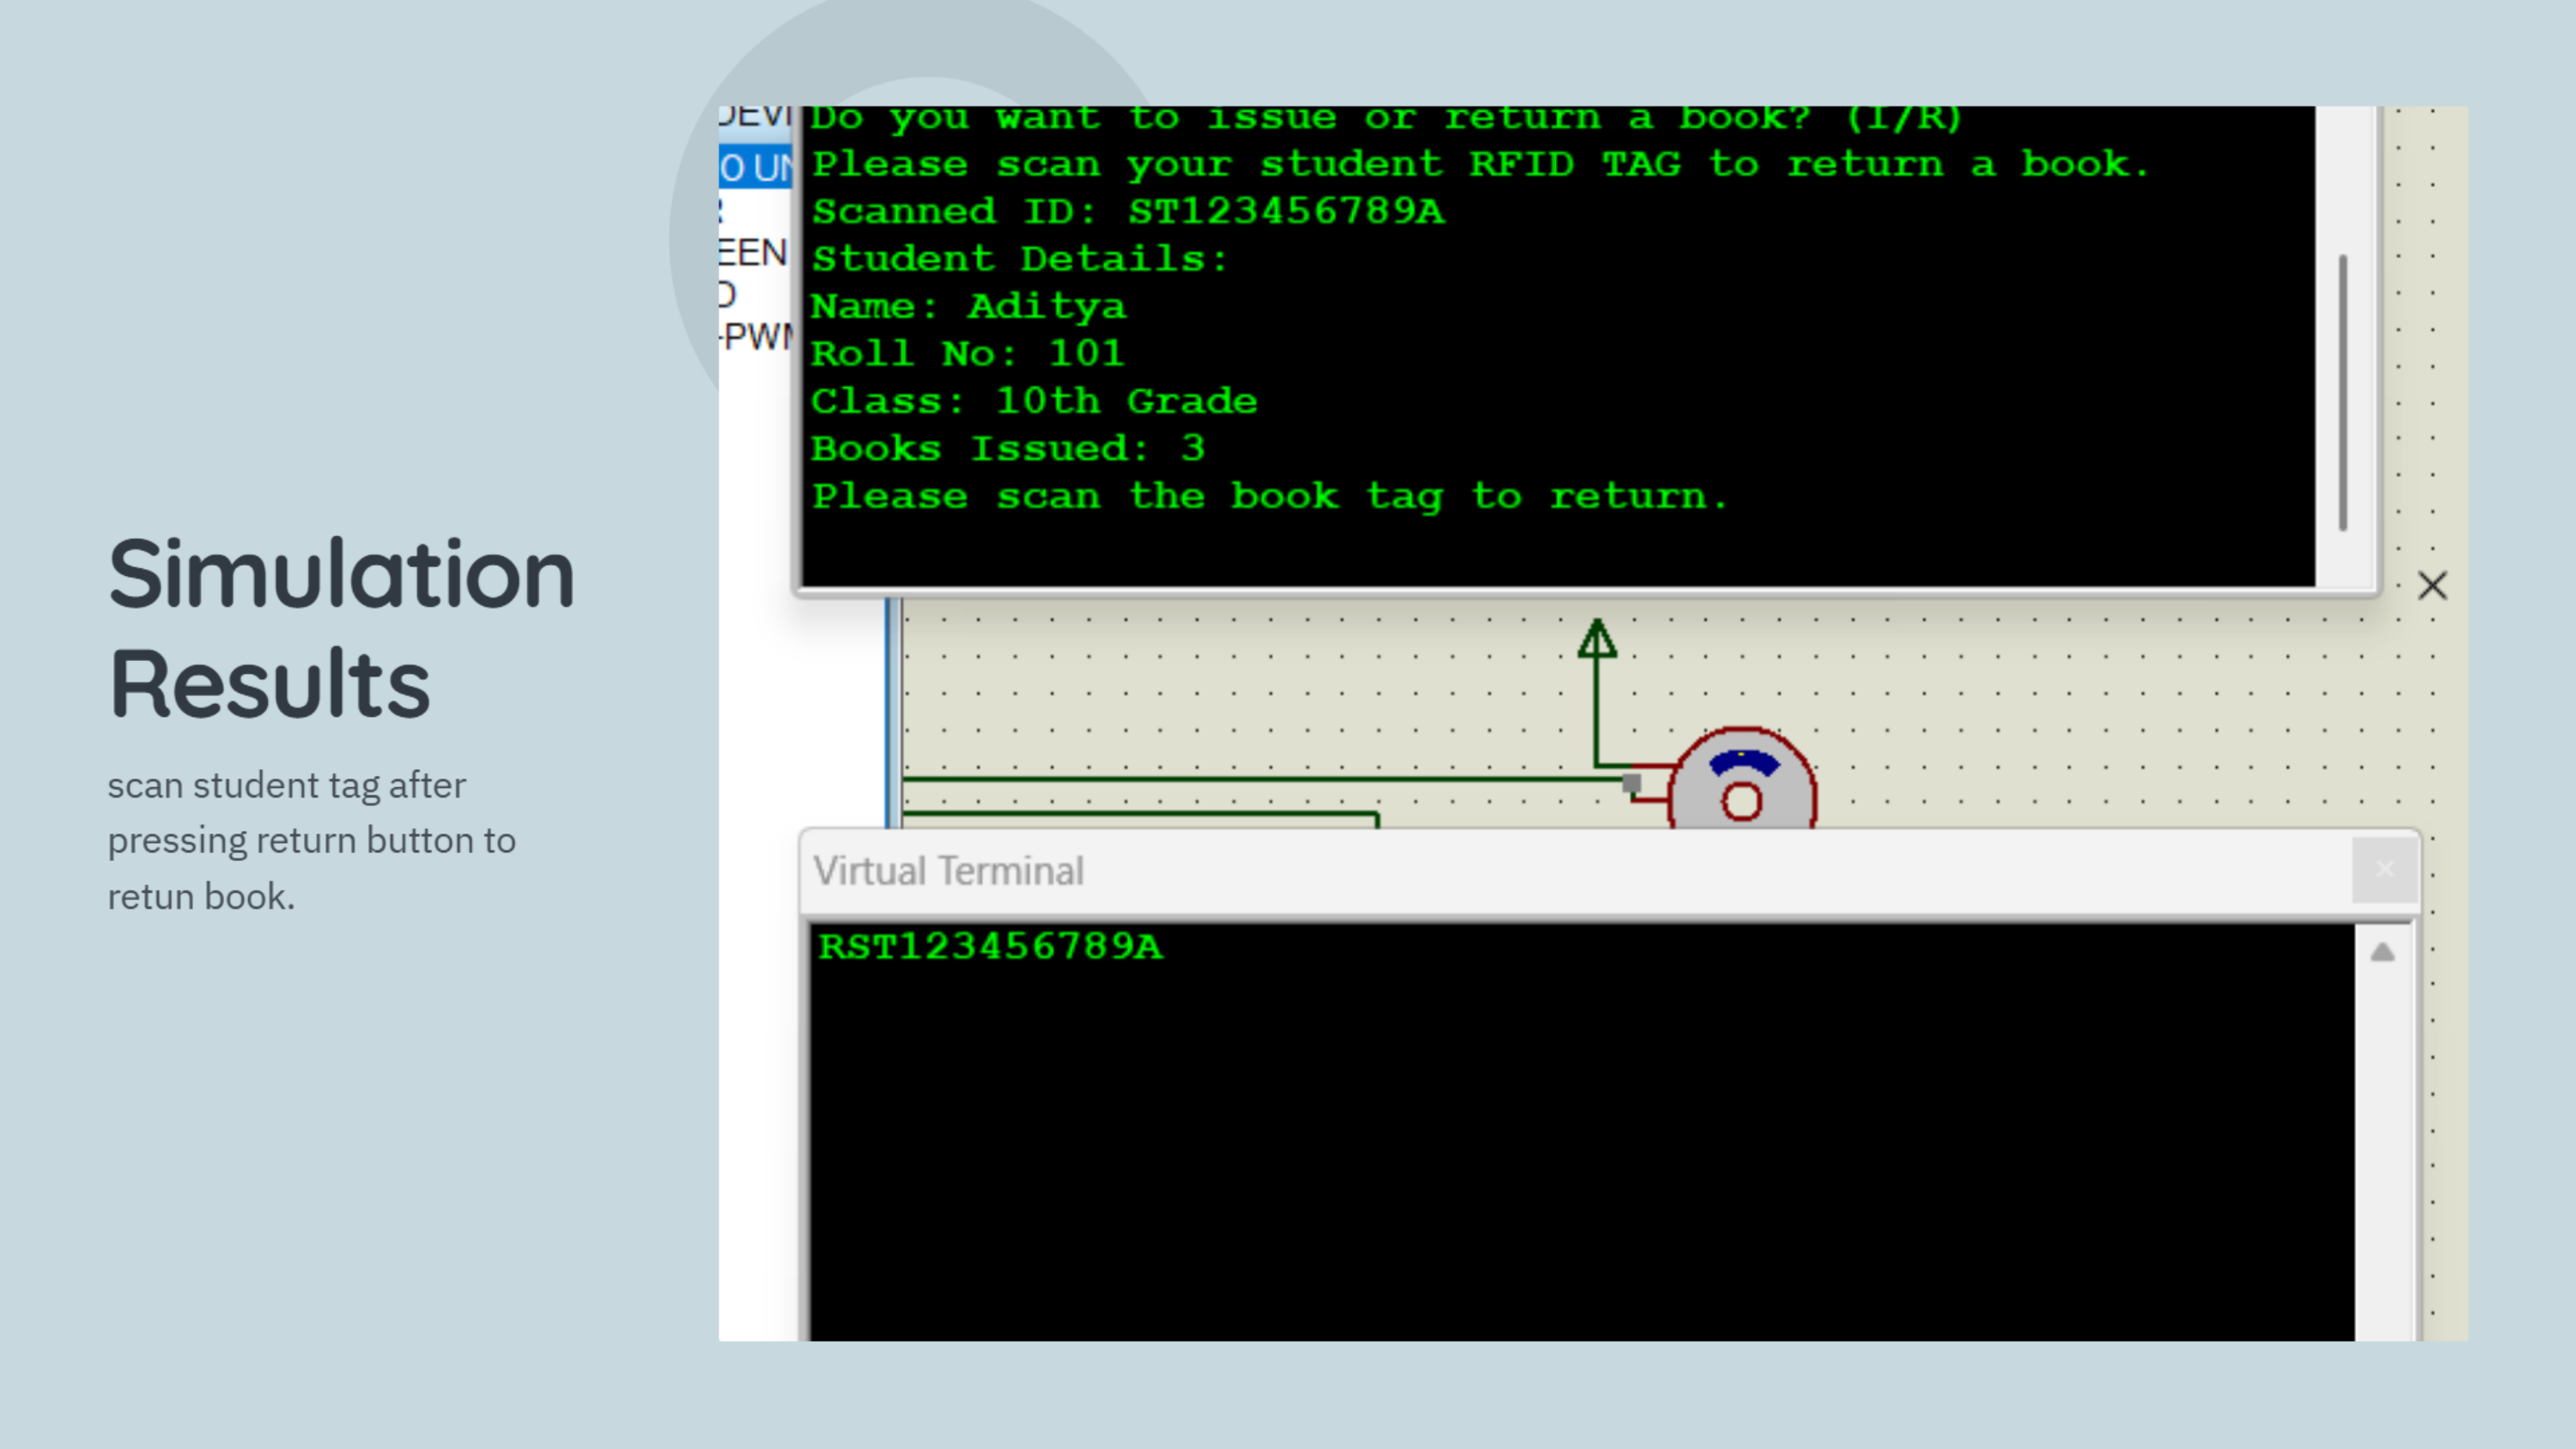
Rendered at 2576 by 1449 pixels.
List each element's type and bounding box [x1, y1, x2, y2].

text_box [0, 0, 2576, 1449]
